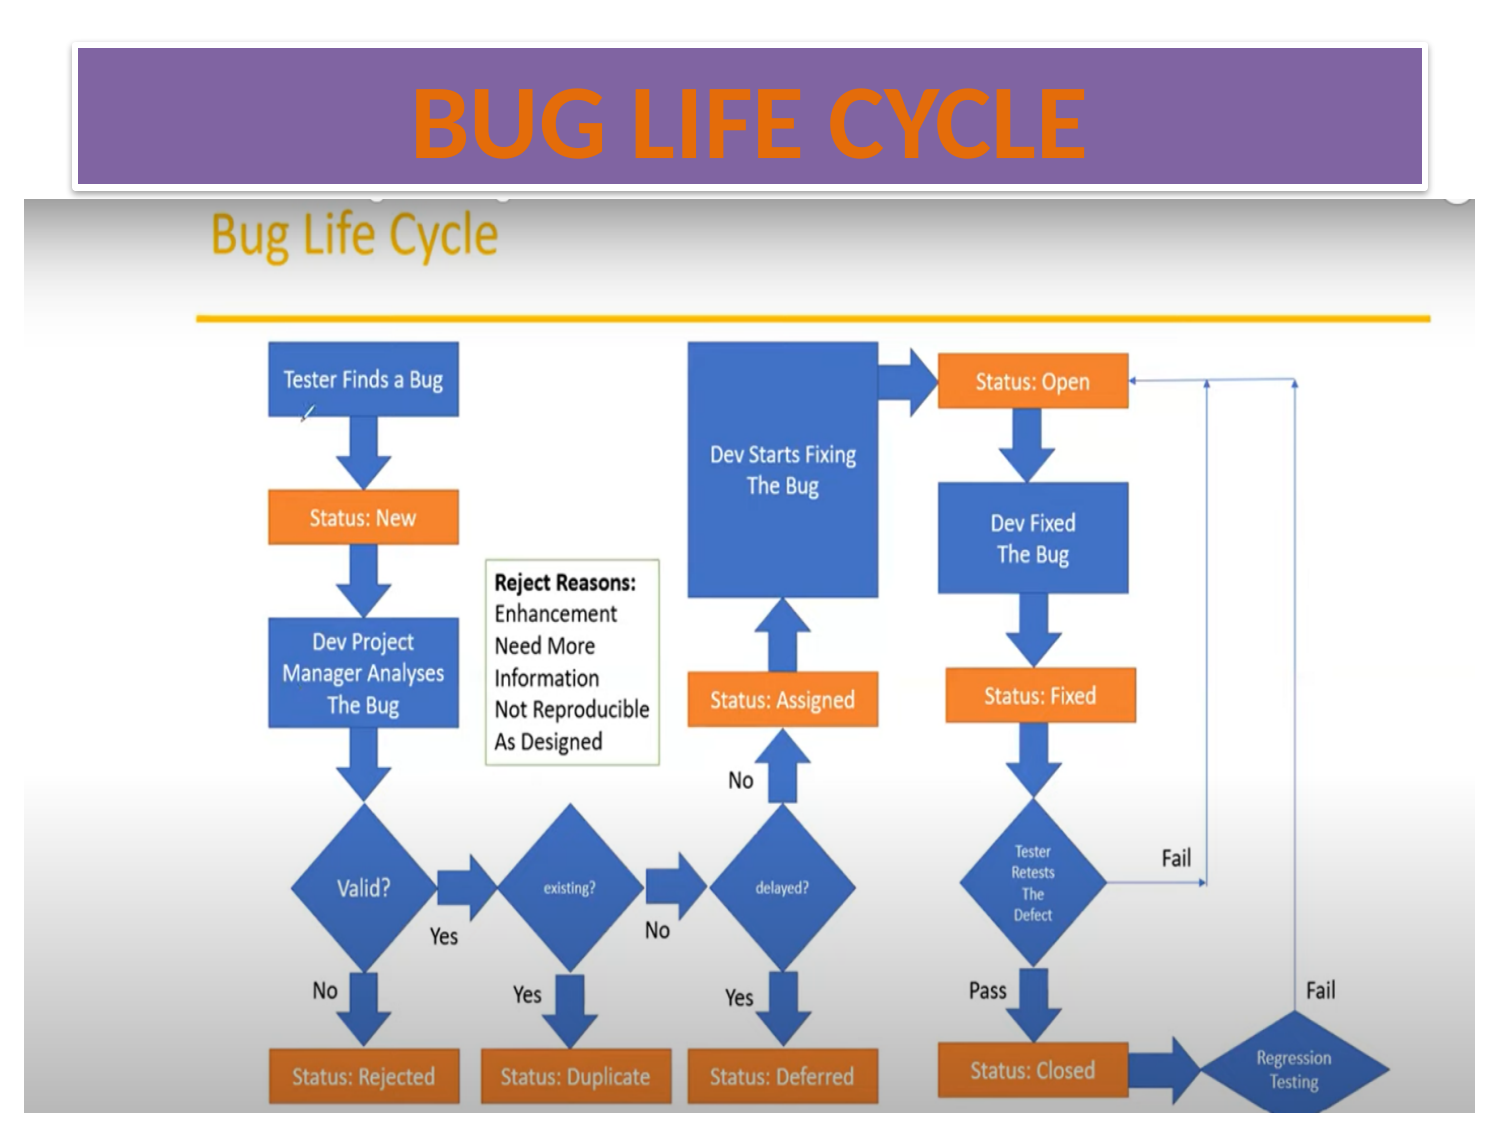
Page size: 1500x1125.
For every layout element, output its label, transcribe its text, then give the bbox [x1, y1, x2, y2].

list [24, 199, 1476, 1113]
title BUG LIFE CYCLE [72, 42, 1428, 191]
